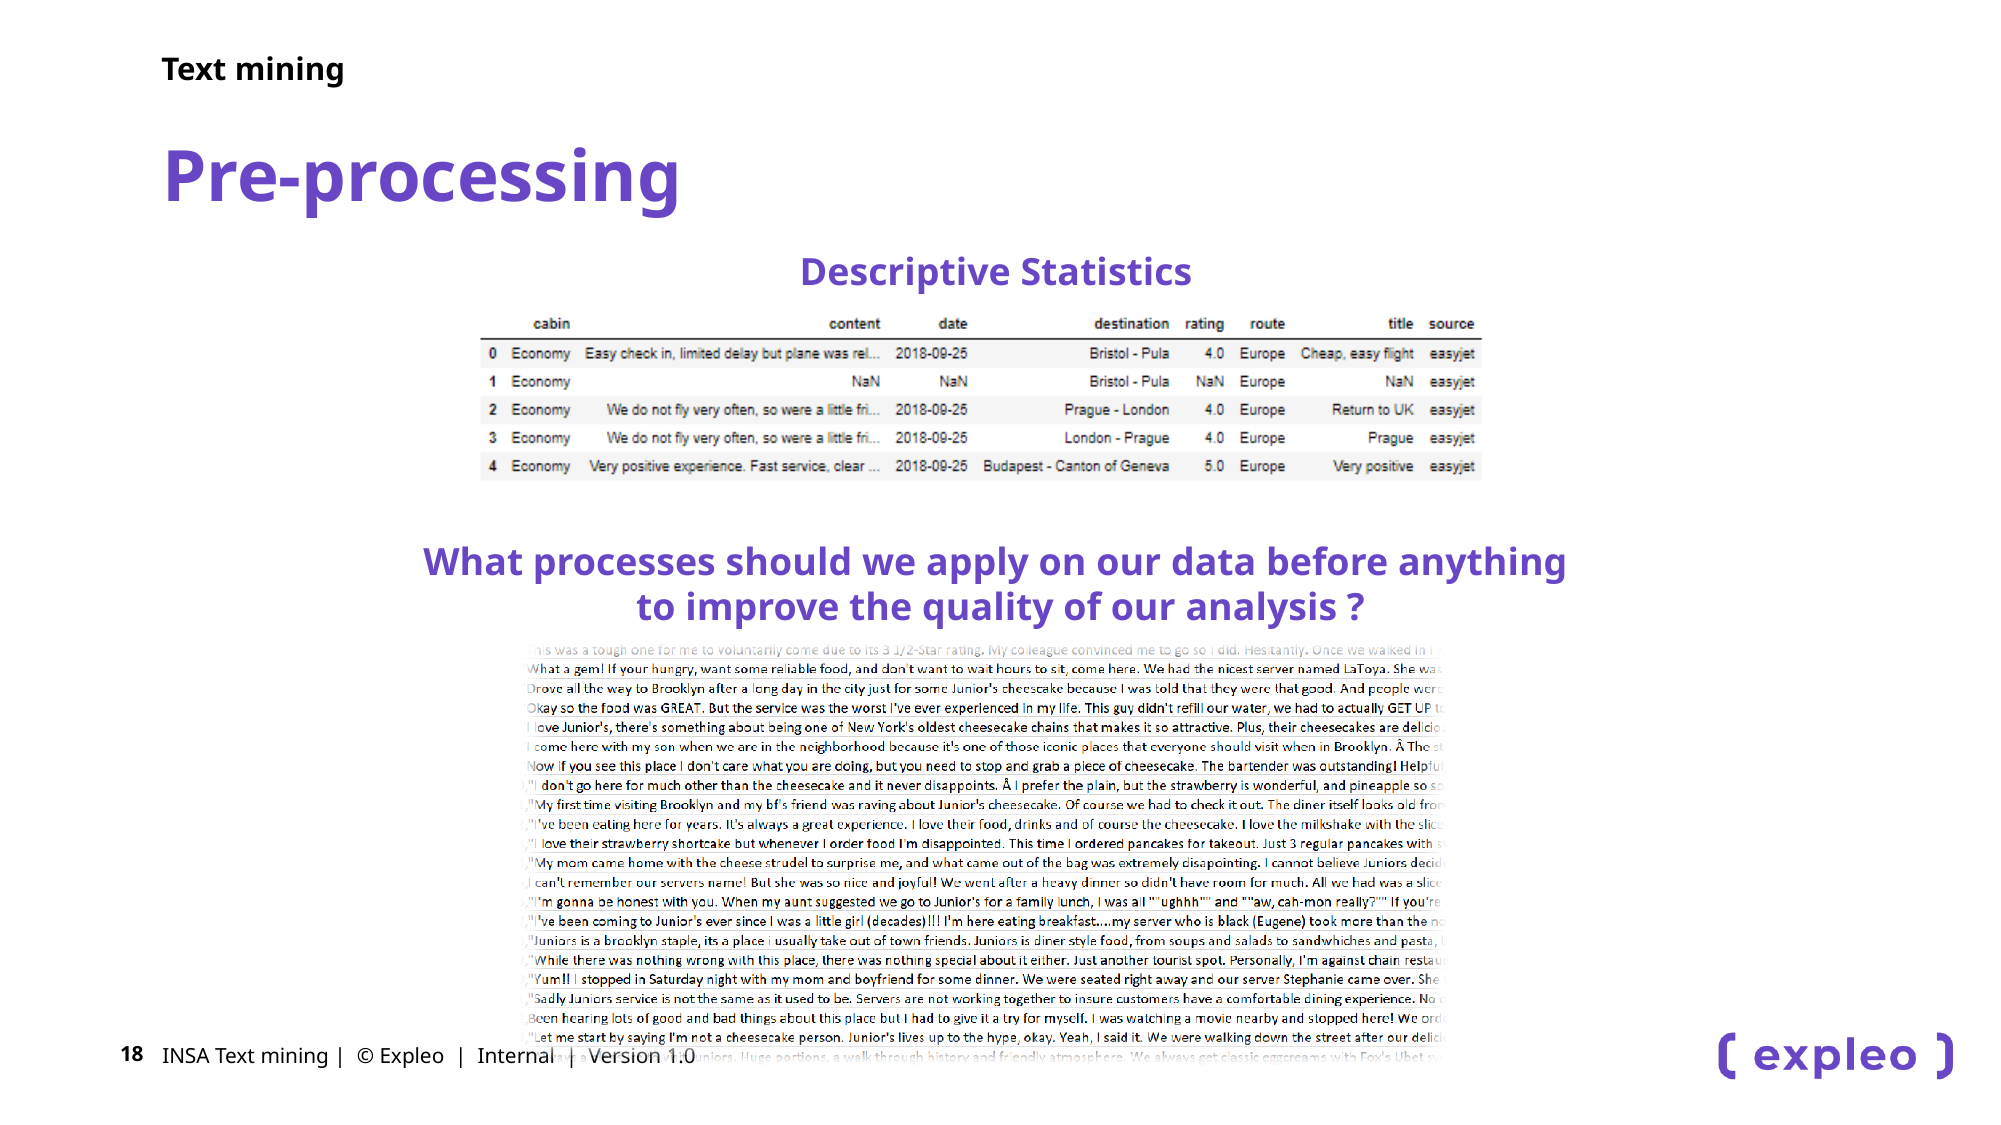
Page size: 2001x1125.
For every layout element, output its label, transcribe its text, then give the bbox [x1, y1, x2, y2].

picture [1695, 1008, 1976, 1102]
footer INSA Text mining | © Expleo | Internal | Version 1.0 [162, 1032, 1567, 1079]
text_box Pre-processing [162, 130, 1954, 225]
text_box What processes should we apply on our data before anything to improve the quality of our analysis ? [39, 526, 1953, 639]
picture [519, 638, 1447, 1066]
text_box Descriptive Statistics [39, 214, 1953, 327]
list Text mining [161, 48, 1953, 110]
picture [473, 303, 1493, 487]
slide_number 18 [63, 1032, 162, 1079]
